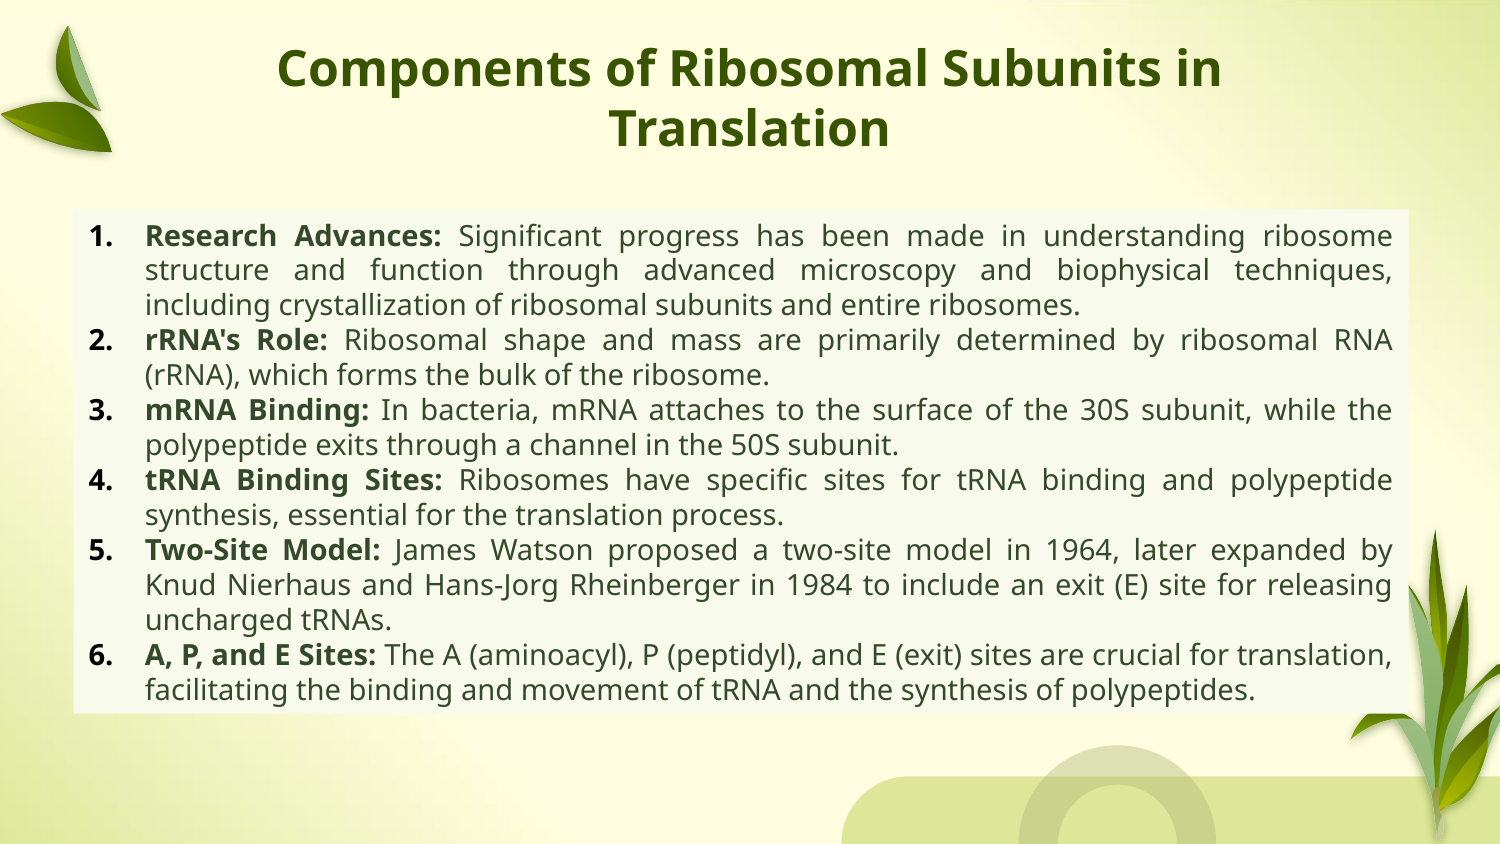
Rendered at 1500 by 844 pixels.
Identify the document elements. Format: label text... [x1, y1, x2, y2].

text_box Research Advances: Significant progress has been made in understanding ribosome structure and function through advanced microscopy and biophysical techniques, including crystallization of ribosomal subunits and entire ribosomes. rRNA's Role: Ribosomal shape and mass are primarily determined by ribosomal RNA (rRNA), which forms the bulk of the ribosome. mRNA Binding: In bacteria, mRNA attaches to the surface of the 30S subunit, while the polypeptide exits through a channel in the 50S subunit. tRNA Binding Sites: Ribosomes have specific sites for tRNA binding and polypeptide synthesis, essential for the translation process. Two-Site Model: James Watson proposed a two-site model in 1964, later expanded by Knud Nierhaus and Hans-Jorg Rheinberger in 1984 to include an exit (E) site for releasing uncharged tRNAs. A, P, and E Sites: The A (aminoacyl), P (peptidyl), and E (exit) sites are crucial for translation, facilitating the binding and movement of tRNA and the synthesis of polypeptides. [73, 209, 1409, 714]
picture [0, 0, 1500, 844]
title Components of Ribosomal Subunits in Translation [208, 21, 1292, 116]
